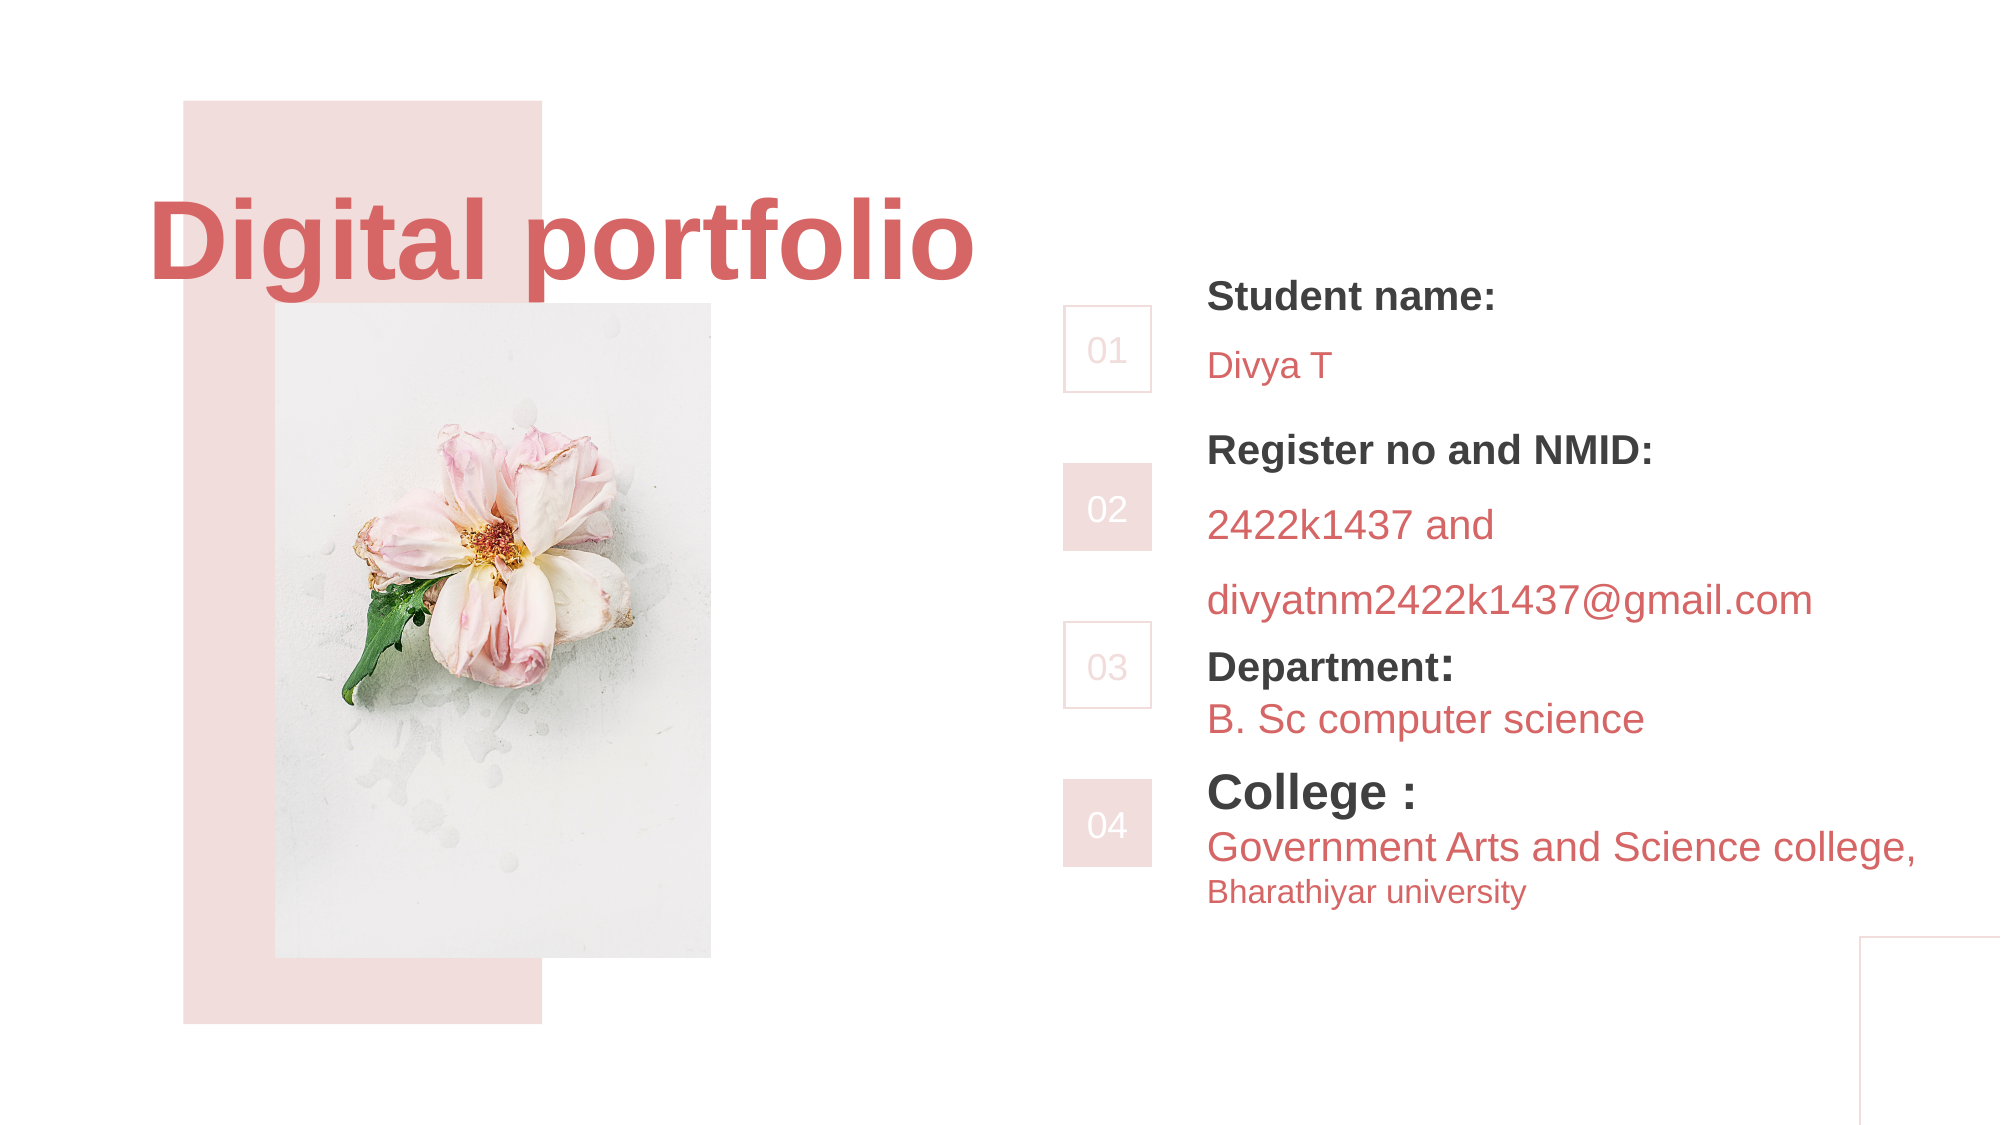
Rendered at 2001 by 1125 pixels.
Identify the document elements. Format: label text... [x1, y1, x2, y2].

text_box Digital portfolio [132, 92, 1288, 310]
text_box 04 [1063, 779, 1152, 867]
text_box 03 [1063, 621, 1152, 709]
text_box Department: B. Sc computer science [1192, 652, 2000, 722]
text_box 01 [1063, 310, 1152, 393]
text_box [182, 310, 543, 1025]
text_box Register no and NMID: 2422k1437 and divyatnm2422k1437@gmail.com [1192, 390, 2000, 631]
text_box Student name: Divya T [1192, 236, 2000, 390]
text_box College : Government Arts and Science college, Bharathiyar university [1192, 785, 2000, 885]
text_box 02 [1063, 463, 1152, 551]
picture [275, 303, 711, 958]
text_box [1859, 936, 2000, 1125]
